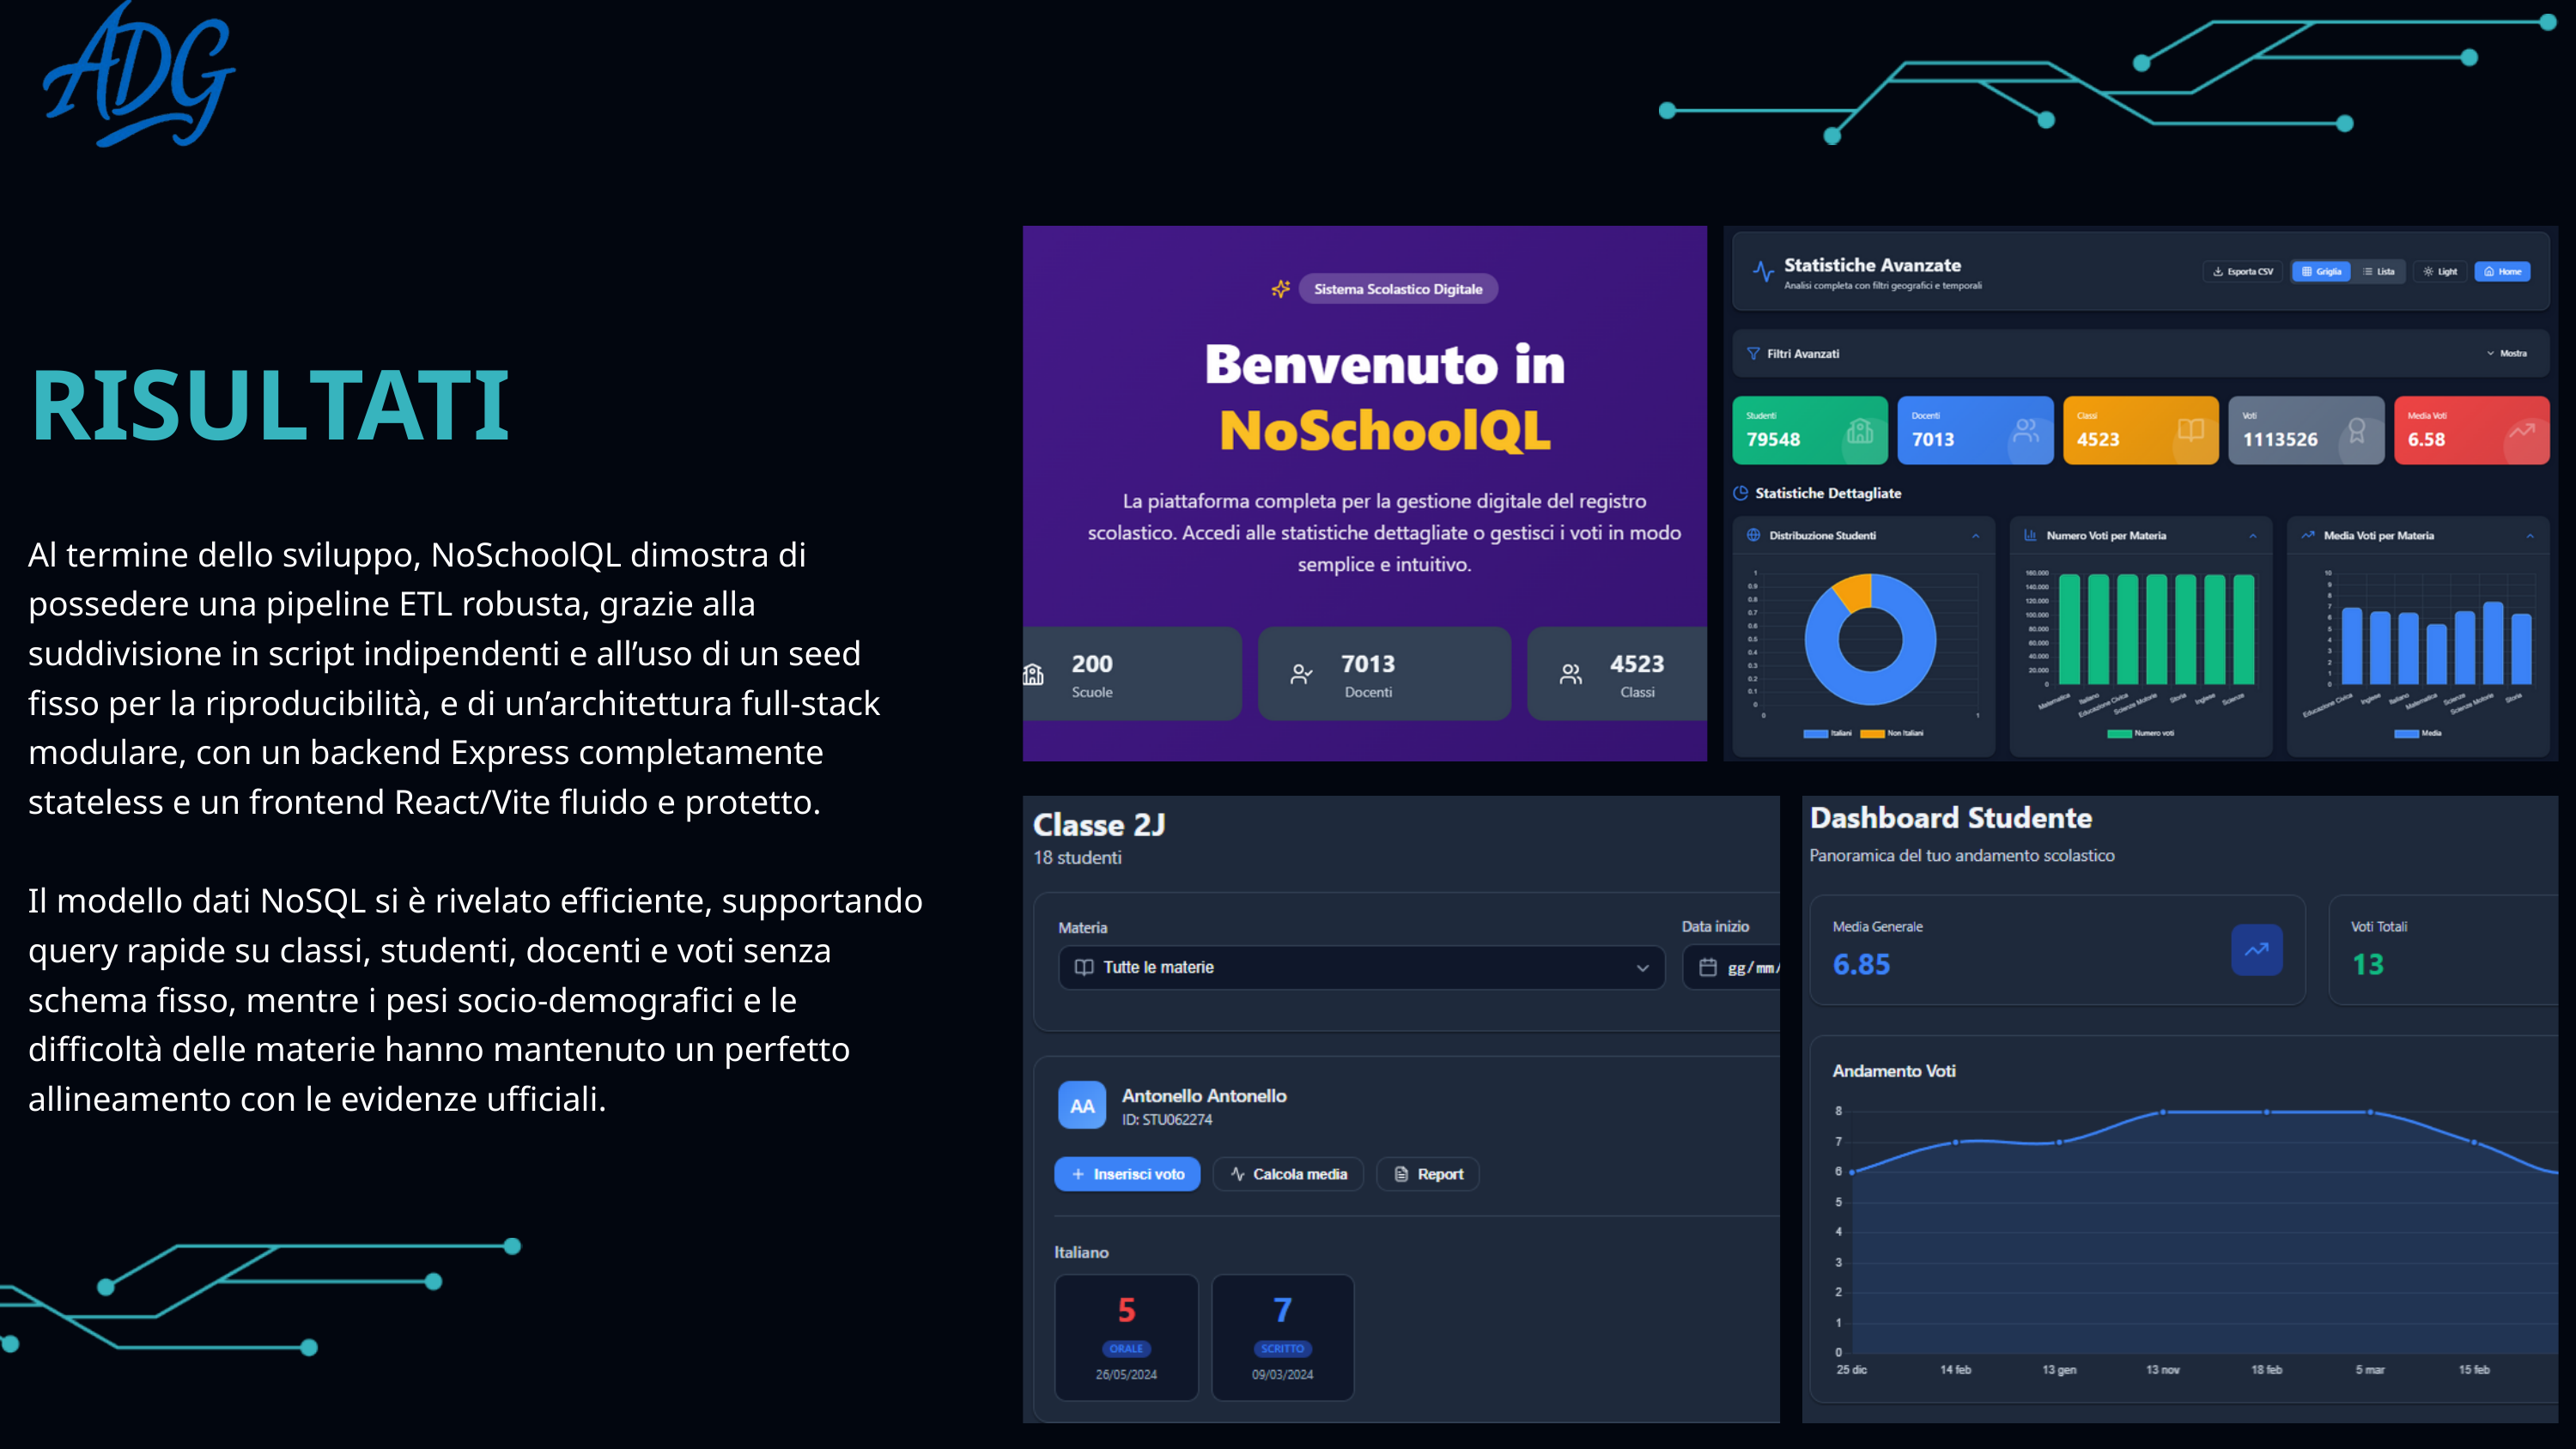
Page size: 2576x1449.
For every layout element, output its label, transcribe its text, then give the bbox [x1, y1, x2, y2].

text_box Al termine dello sviluppo, NoSchoolQL dimostra di possedere una pipeline ETL robusta, grazie alla suddivisione in script indipendenti e all’uso di un seed fisso per la riproducibilità, e di un’architettura full-stack modulare, con un backend Express completamente stateless e un frontend React/Vite fluido e protetto. Il modello dati NoSQL si è rivelato efficiente, supportando query rapide su classi, studenti, docenti e voti senza schema fisso, mentre i pesi socio-demografici e le difficoltà delle materie hanno mantenuto un perfetto allineamento con le evidenze ufficiali. [27, 524, 939, 1119]
text_box [1723, 226, 2559, 762]
text_box [1023, 226, 1708, 762]
text_box [1023, 796, 1781, 1423]
text_box [0, 0, 289, 162]
text_box [0, 1238, 523, 1369]
text_box [1802, 796, 2559, 1423]
text_box RISULTATI [27, 372, 1023, 460]
text_box [1659, 14, 2559, 145]
